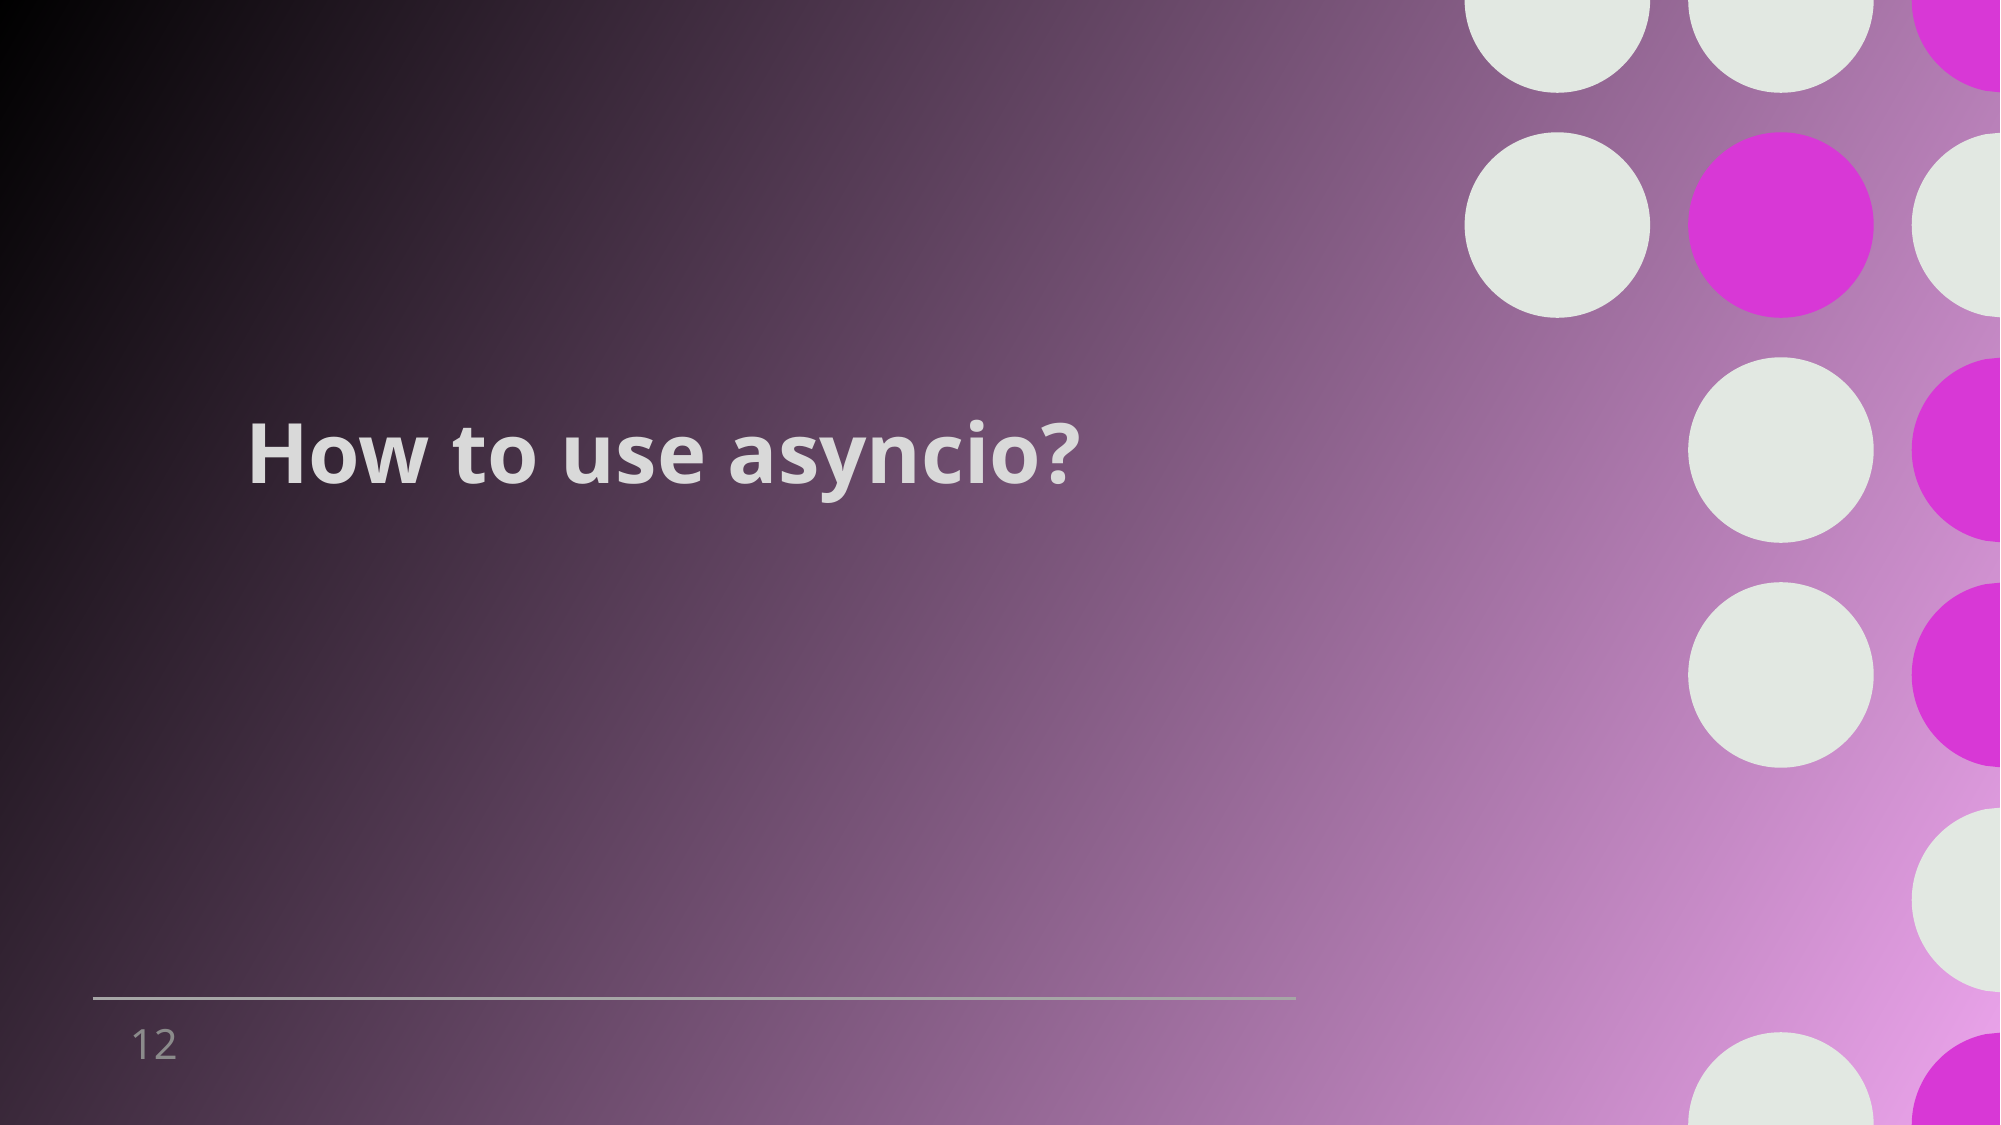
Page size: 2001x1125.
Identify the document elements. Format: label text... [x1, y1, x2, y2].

slide_number 12 [59, 1016, 193, 1077]
title How to use asyncio? [230, 393, 1434, 602]
